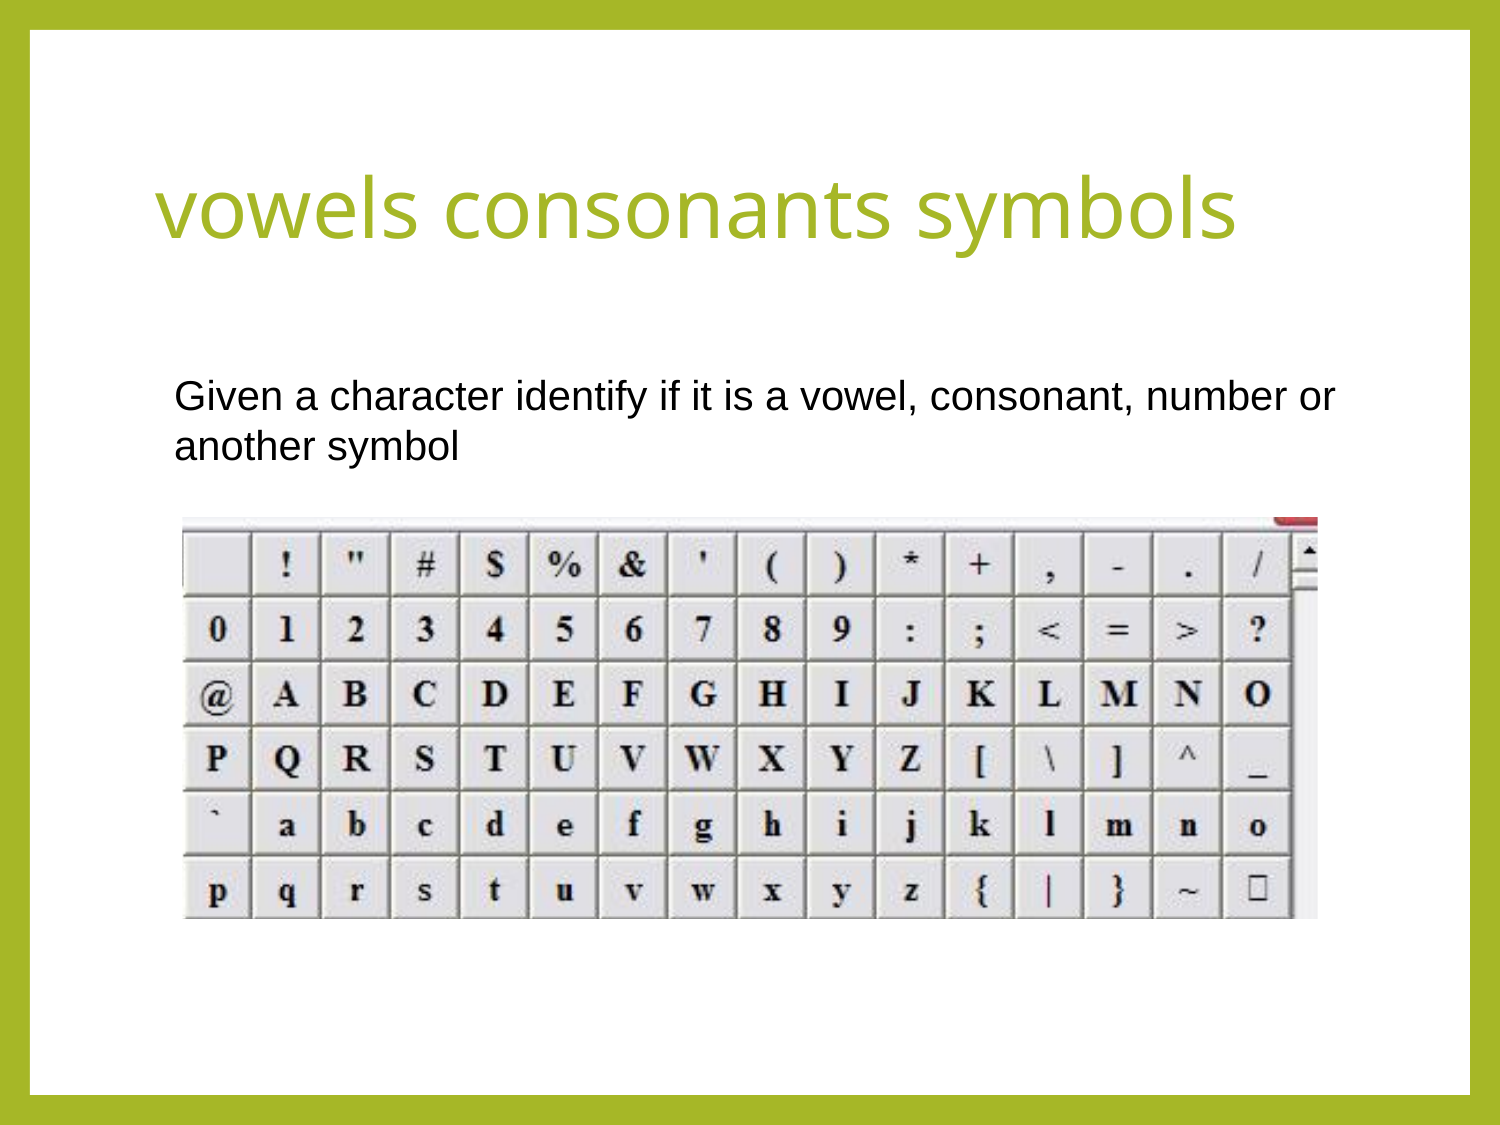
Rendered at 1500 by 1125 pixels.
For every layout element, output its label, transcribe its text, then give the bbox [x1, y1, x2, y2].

text_box Given a character identify if it is a vowel, consonant, number or another symbol [159, 361, 1388, 477]
title vowels consonants symbols [140, 99, 1356, 323]
picture [182, 516, 1318, 919]
